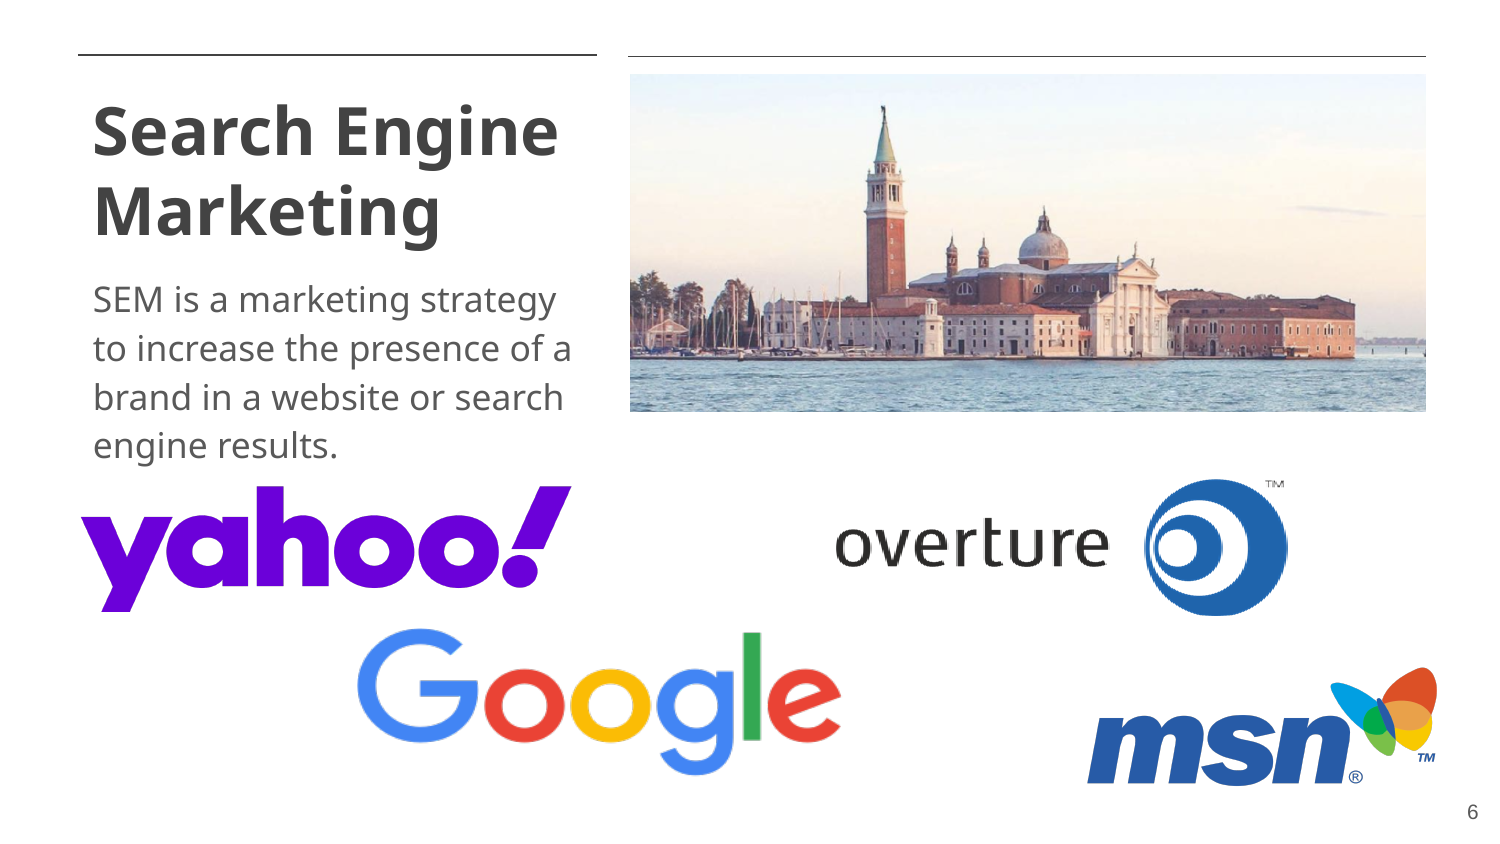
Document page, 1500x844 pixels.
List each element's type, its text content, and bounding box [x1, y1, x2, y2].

picture [77, 479, 578, 616]
picture [1082, 664, 1443, 788]
list SEM is a marketing strategy to increase the presence of a brand in a website or search engine results. [77, 255, 597, 518]
slide_number 6 [1403, 779, 1494, 844]
picture [357, 627, 845, 780]
title Search Engine Marketing [77, 73, 597, 255]
picture [836, 479, 1288, 616]
picture [630, 73, 1427, 413]
